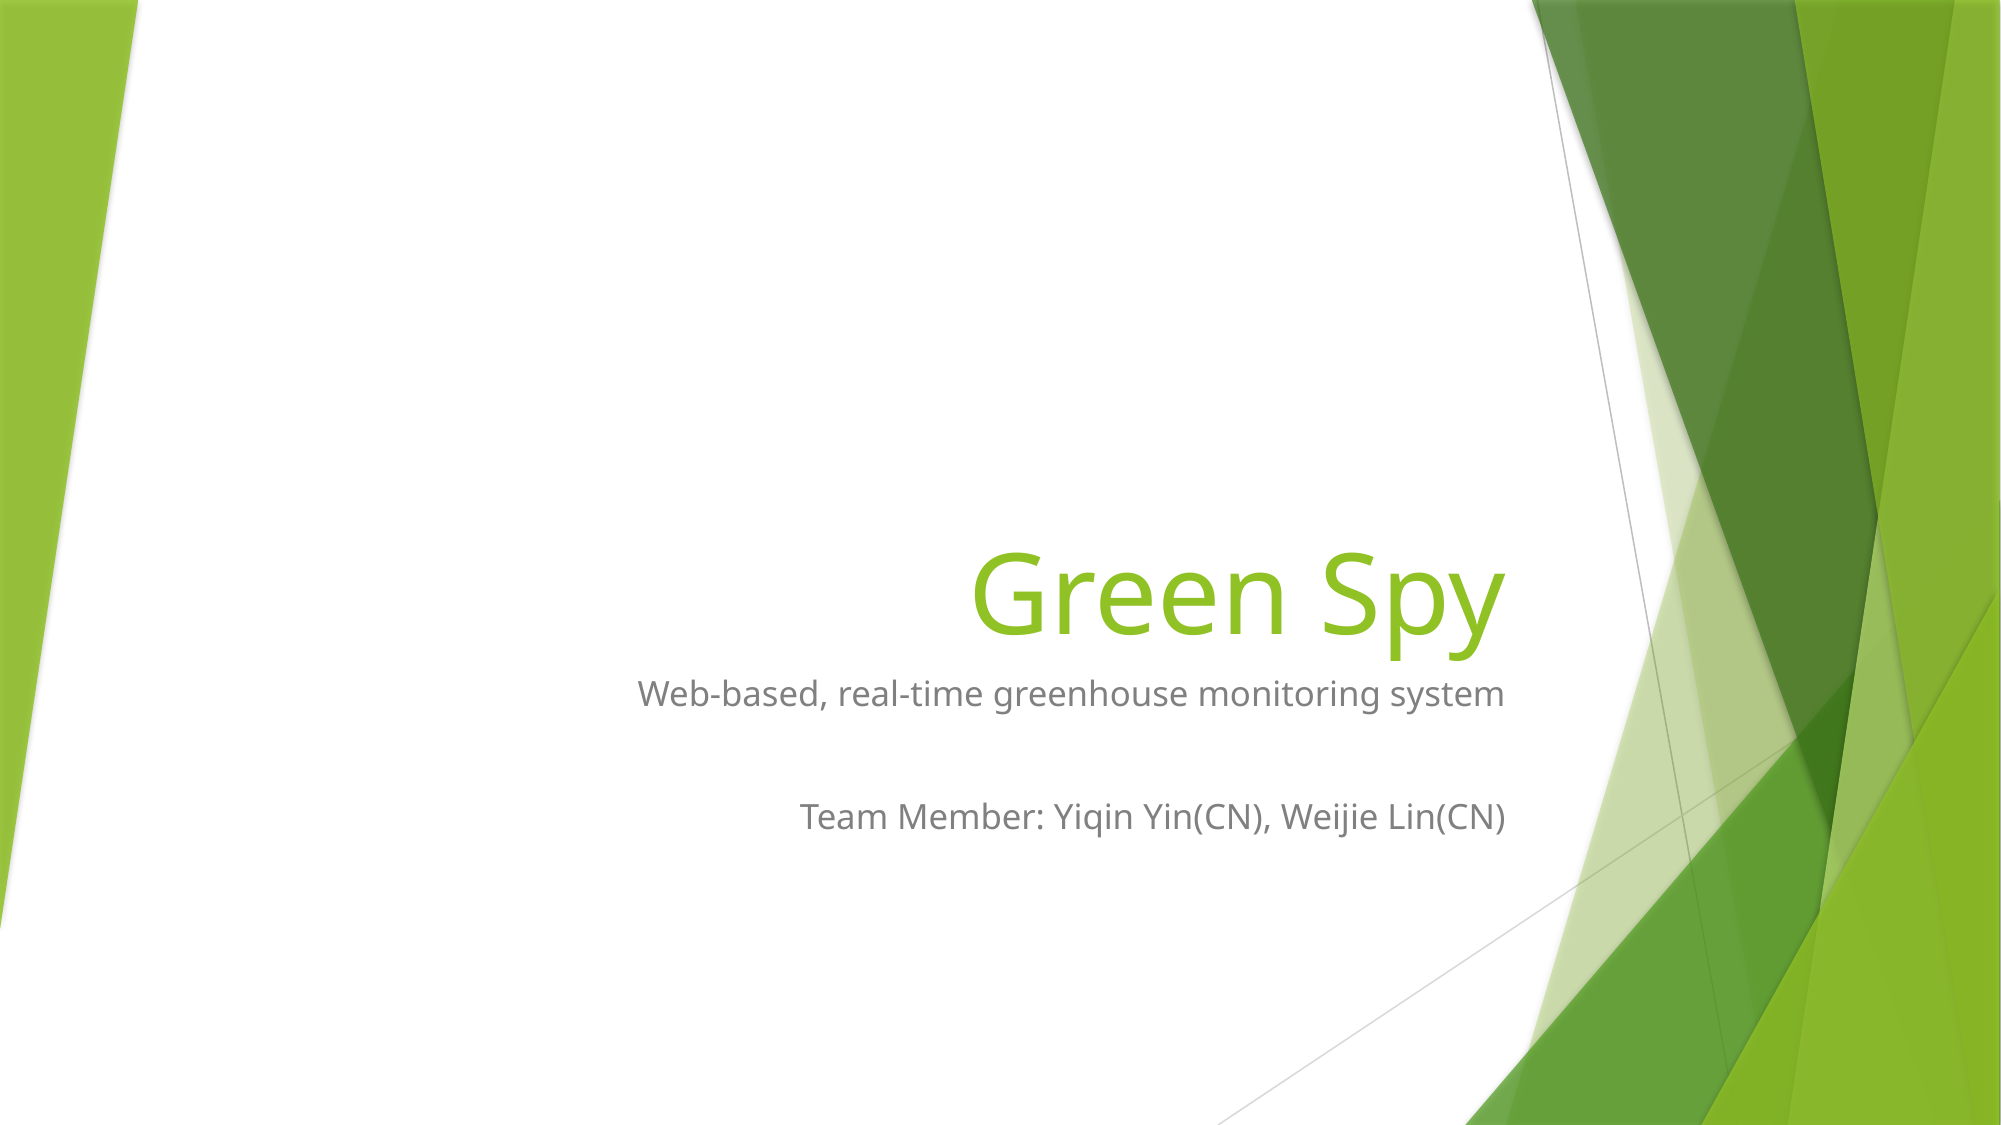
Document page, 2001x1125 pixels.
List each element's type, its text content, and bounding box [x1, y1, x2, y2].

title Green Spy [247, 394, 1522, 664]
subtitle Web-based, real-time greenhouse monitoring system Team Member: Yiqin Yin(CN), Weijie Lin(CN) [247, 664, 1522, 845]
